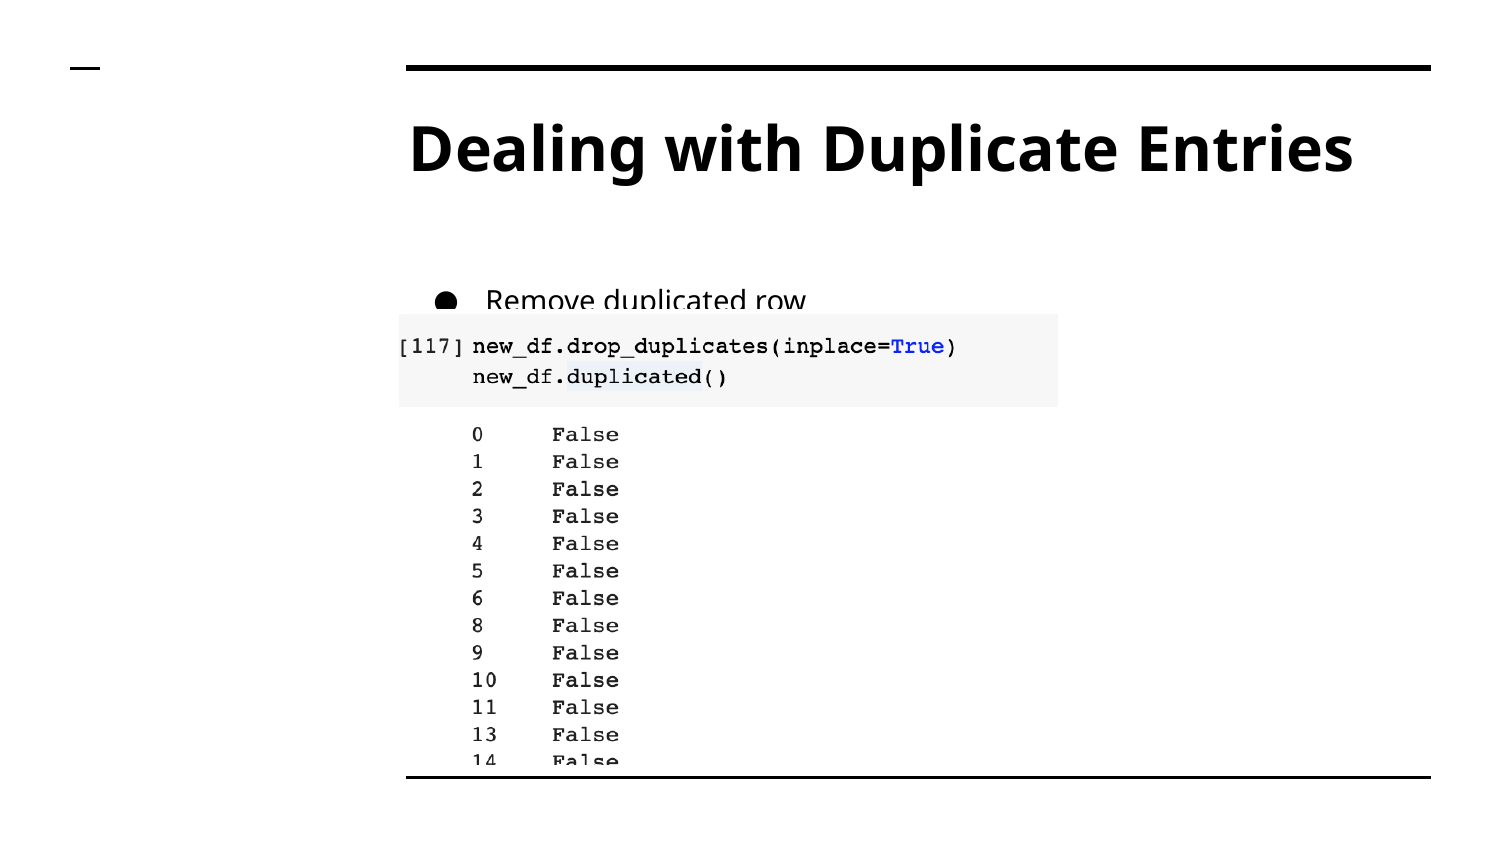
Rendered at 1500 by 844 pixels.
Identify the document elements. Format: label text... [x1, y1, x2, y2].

picture [395, 308, 1058, 765]
title Dealing with Duplicate Entries [393, 94, 1431, 199]
list Remove duplicated row [395, 261, 1469, 755]
